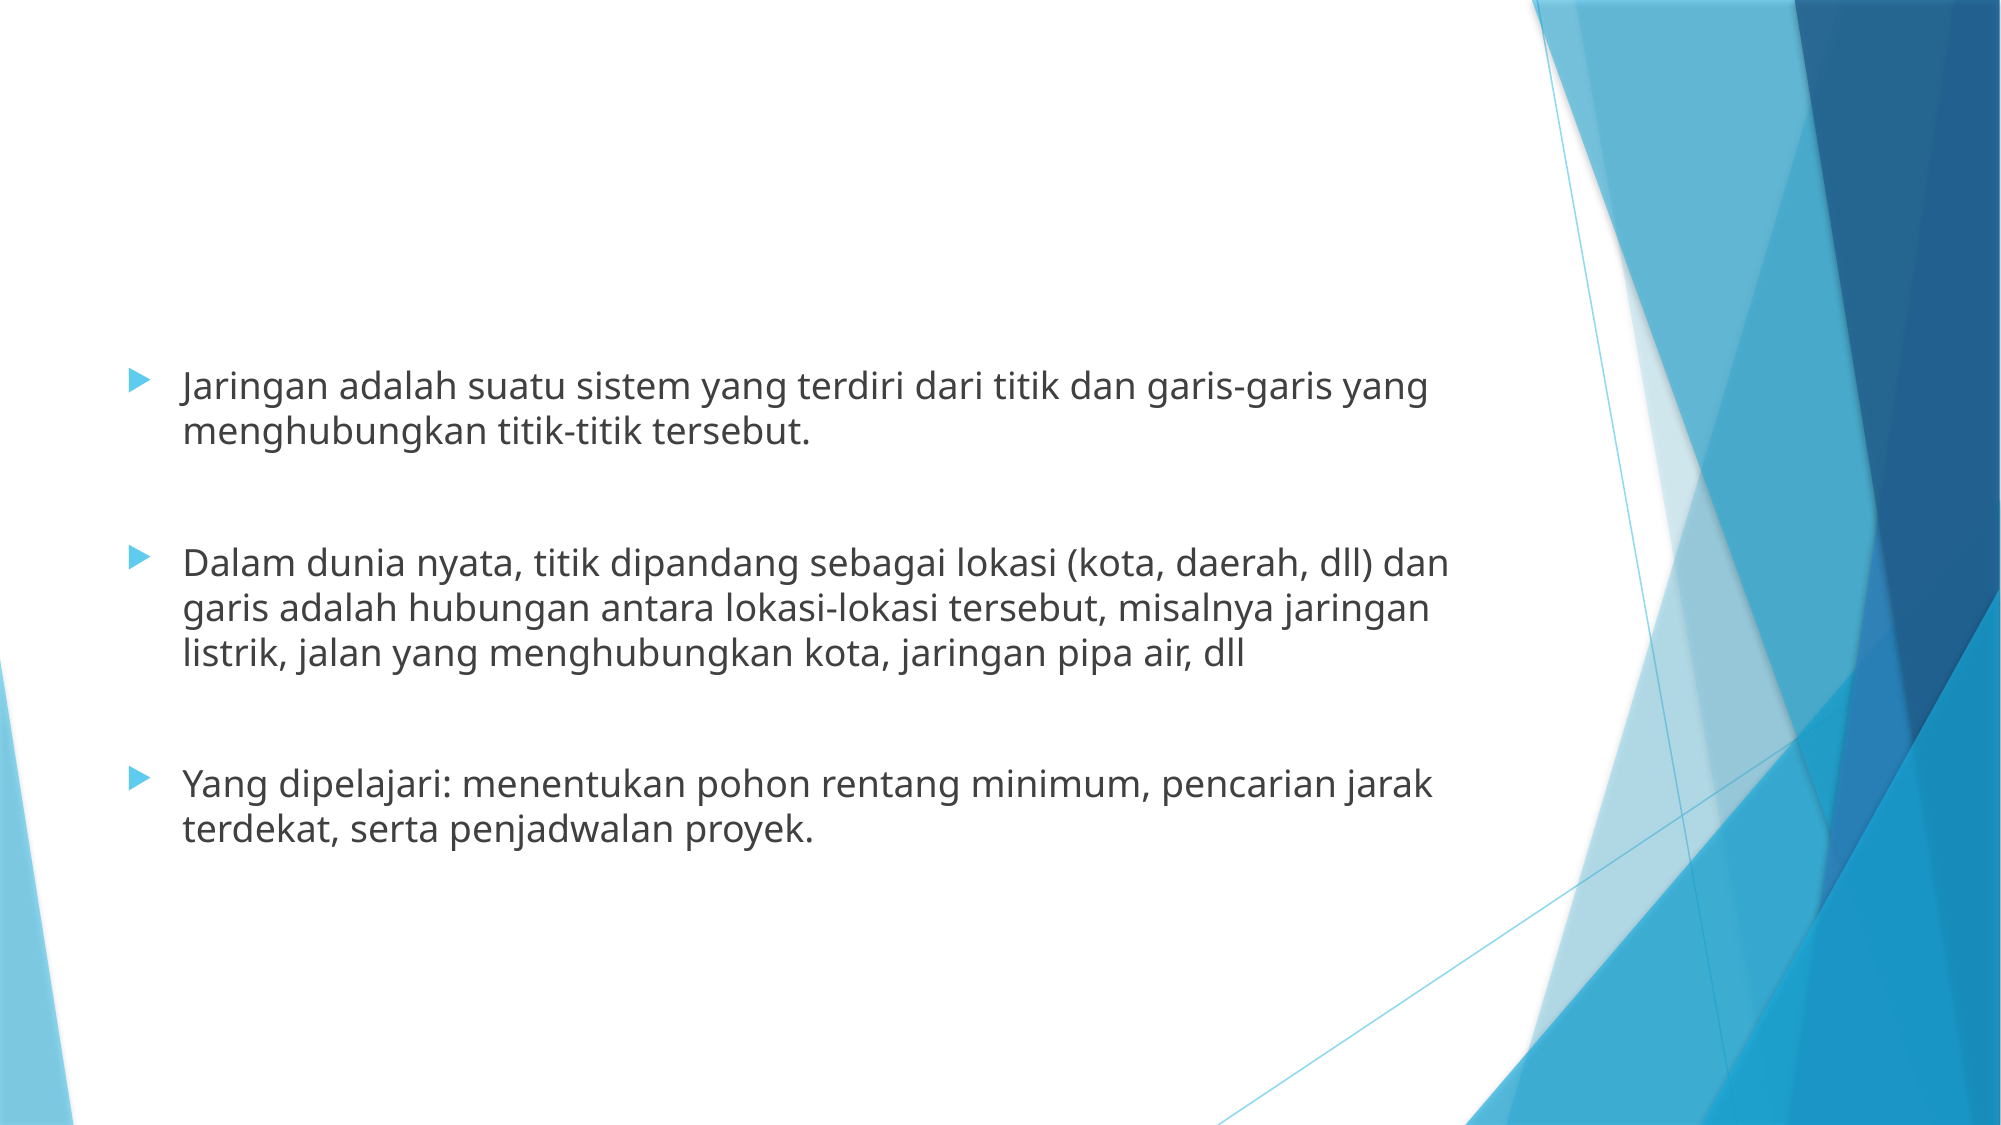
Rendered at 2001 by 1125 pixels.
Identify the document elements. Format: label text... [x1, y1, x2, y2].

list Jaringan adalah suatu sistem yang terdiri dari titik dan garis-garis yang menghubungkan titik-titik tersebut. Dalam dunia nyata, titik dipandang sebagai lokasi (kota, daerah, dll) dan garis adalah hubungan antara lokasi-lokasi tersebut, misalnya jaringan listrik, jalan yang menghubungkan kota, jaringan pipa air, dll Yang dipelajari: menentukan pohon rentang minimum, pencarian jarak terdekat, serta penjadwalan proyek. [111, 354, 1522, 992]
